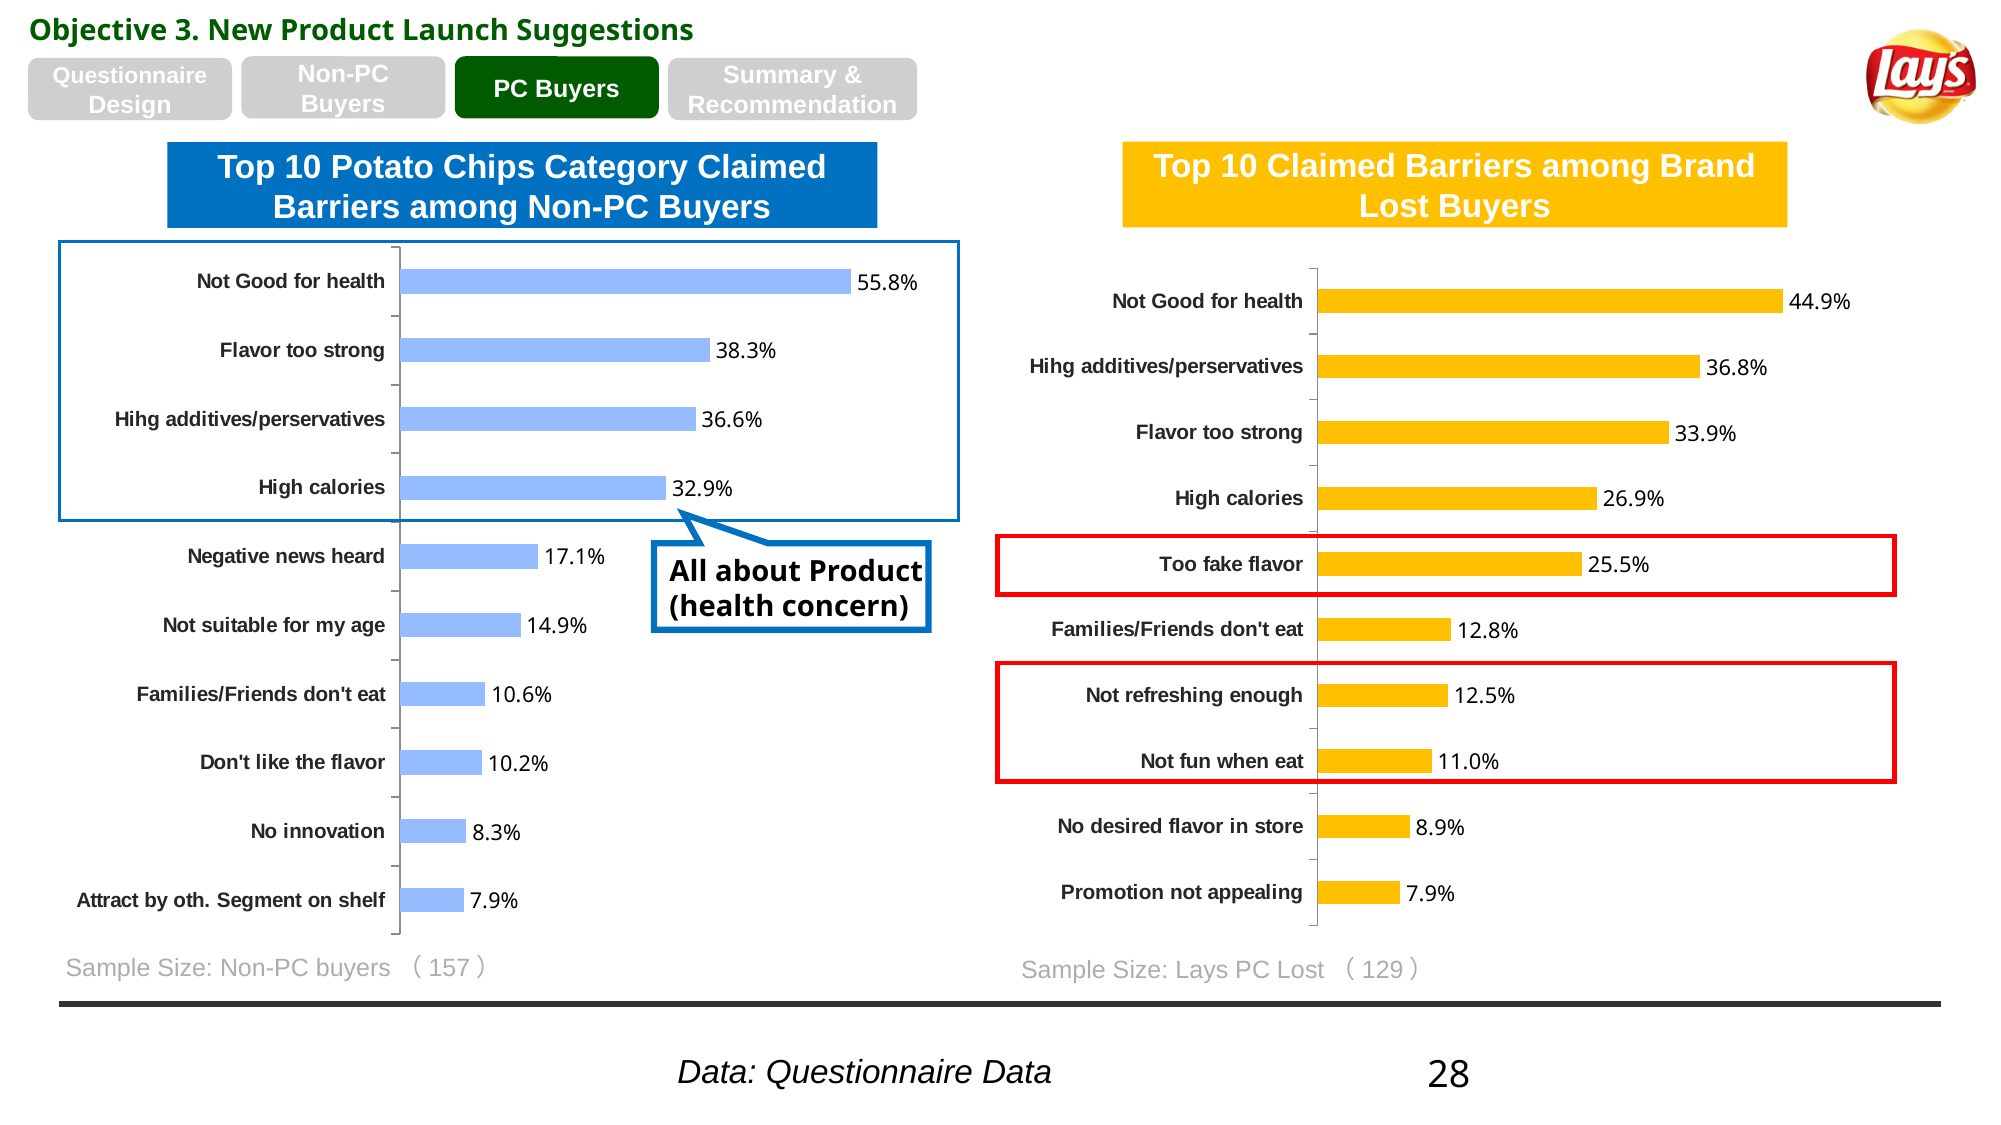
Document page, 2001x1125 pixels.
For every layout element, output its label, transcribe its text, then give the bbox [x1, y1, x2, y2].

text_box Sample Size: Non-PC buyers（157） [50, 943, 517, 989]
slide_number 28 [1412, 1042, 1863, 1103]
text_box Objective 3. New Product Launch Suggestions [13, 4, 1014, 54]
chart [997, 241, 1913, 968]
text_box Top 10 Potato Chips Category Claimed Barriers among Non-PC Buyers [166, 141, 878, 219]
chart [58, 219, 919, 979]
text_box [919, 240, 960, 522]
text_box PC Buyers [453, 55, 660, 120]
text_box Top 10 Claimed Barriers among Brand Lost Buyers [1121, 141, 1788, 228]
text_box All about Product (health concern) [919, 544, 939, 630]
text_box Summary & Recommendation [667, 56, 919, 122]
text_box Non-PC Buyers [240, 55, 447, 120]
footer Data: Questionnaire Data [662, 1042, 1338, 1103]
text_box Sample Size: Lays PC Lost（129） [1006, 968, 1450, 991]
text_box Questionnaire Design [26, 56, 234, 122]
picture [1862, 21, 1987, 131]
